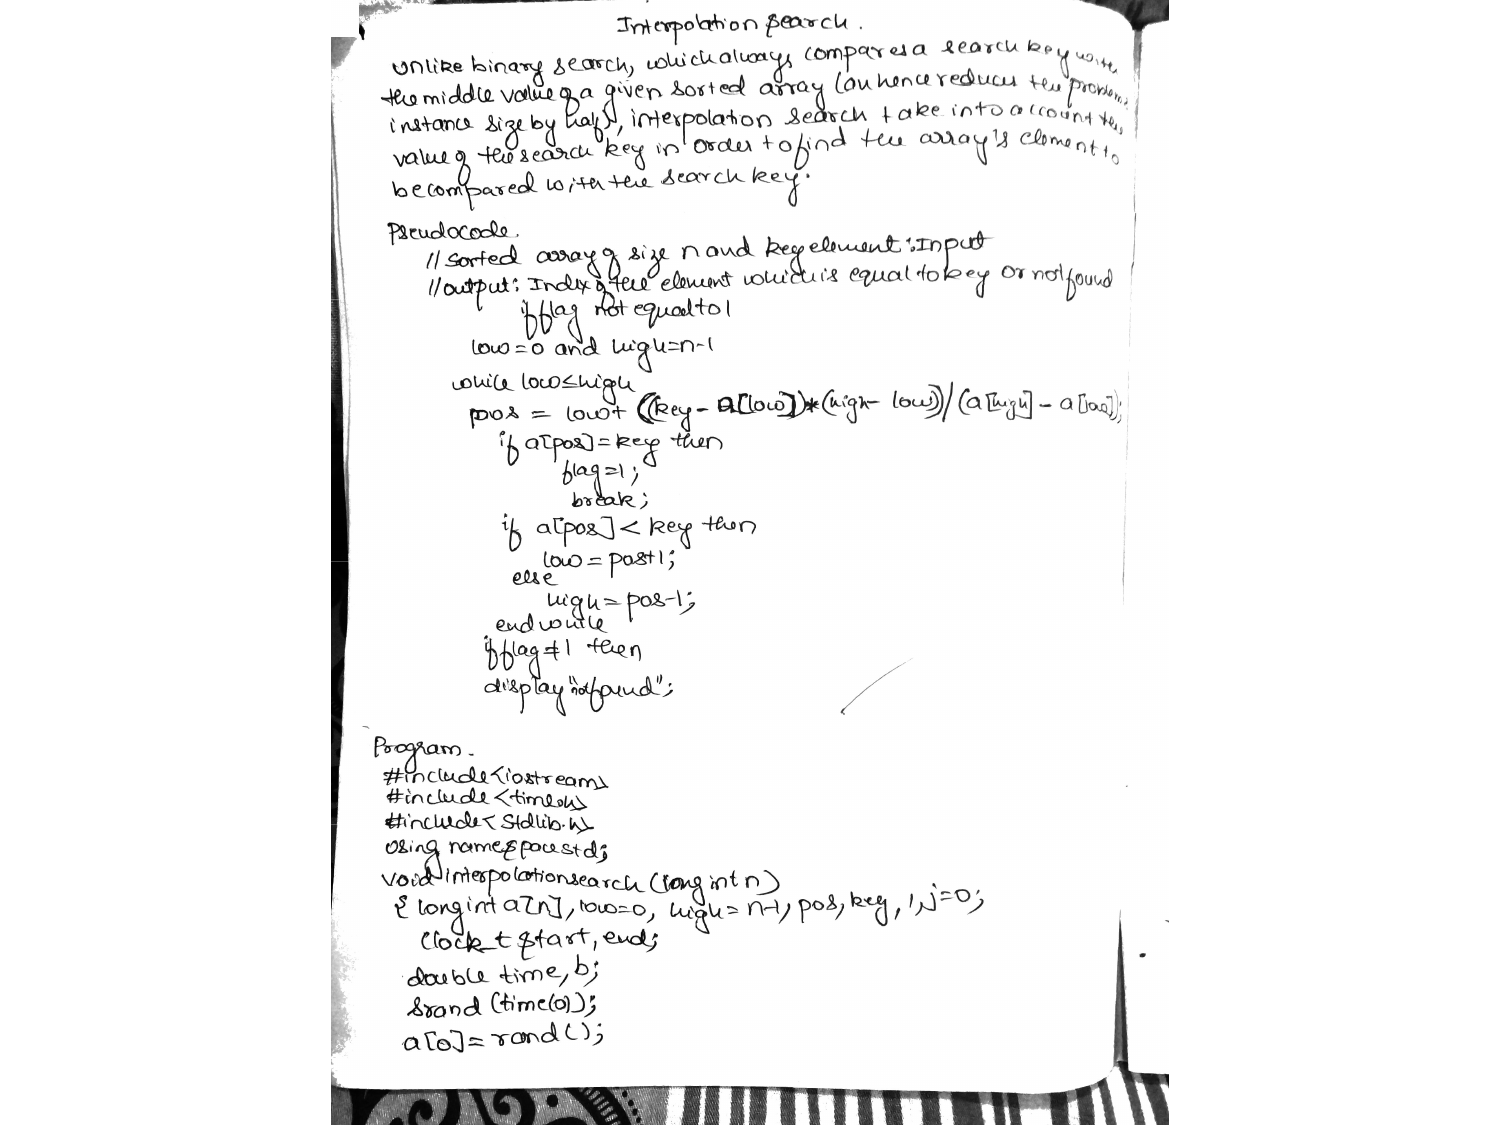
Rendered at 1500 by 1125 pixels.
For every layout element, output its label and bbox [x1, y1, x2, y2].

picture [331, 0, 1169, 1125]
